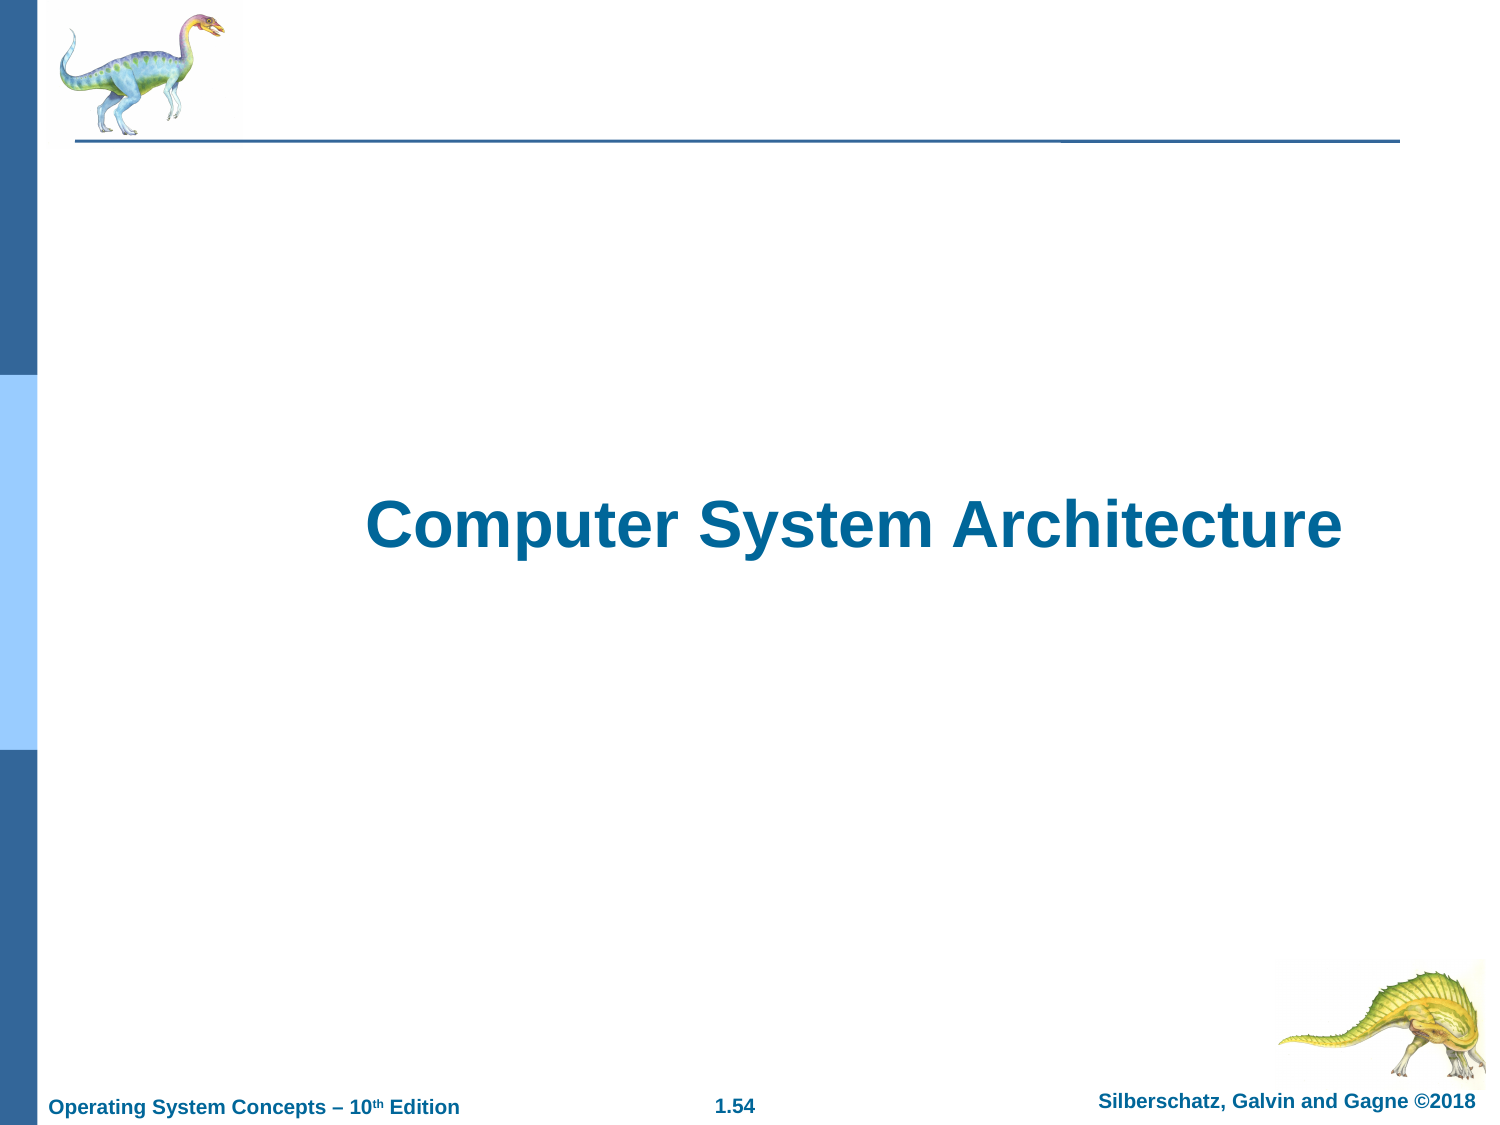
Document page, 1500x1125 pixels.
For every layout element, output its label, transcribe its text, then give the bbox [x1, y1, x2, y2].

picture [46, 0, 243, 149]
picture [1275, 959, 1486, 1090]
list Computer System Architecture [275, 473, 1368, 643]
